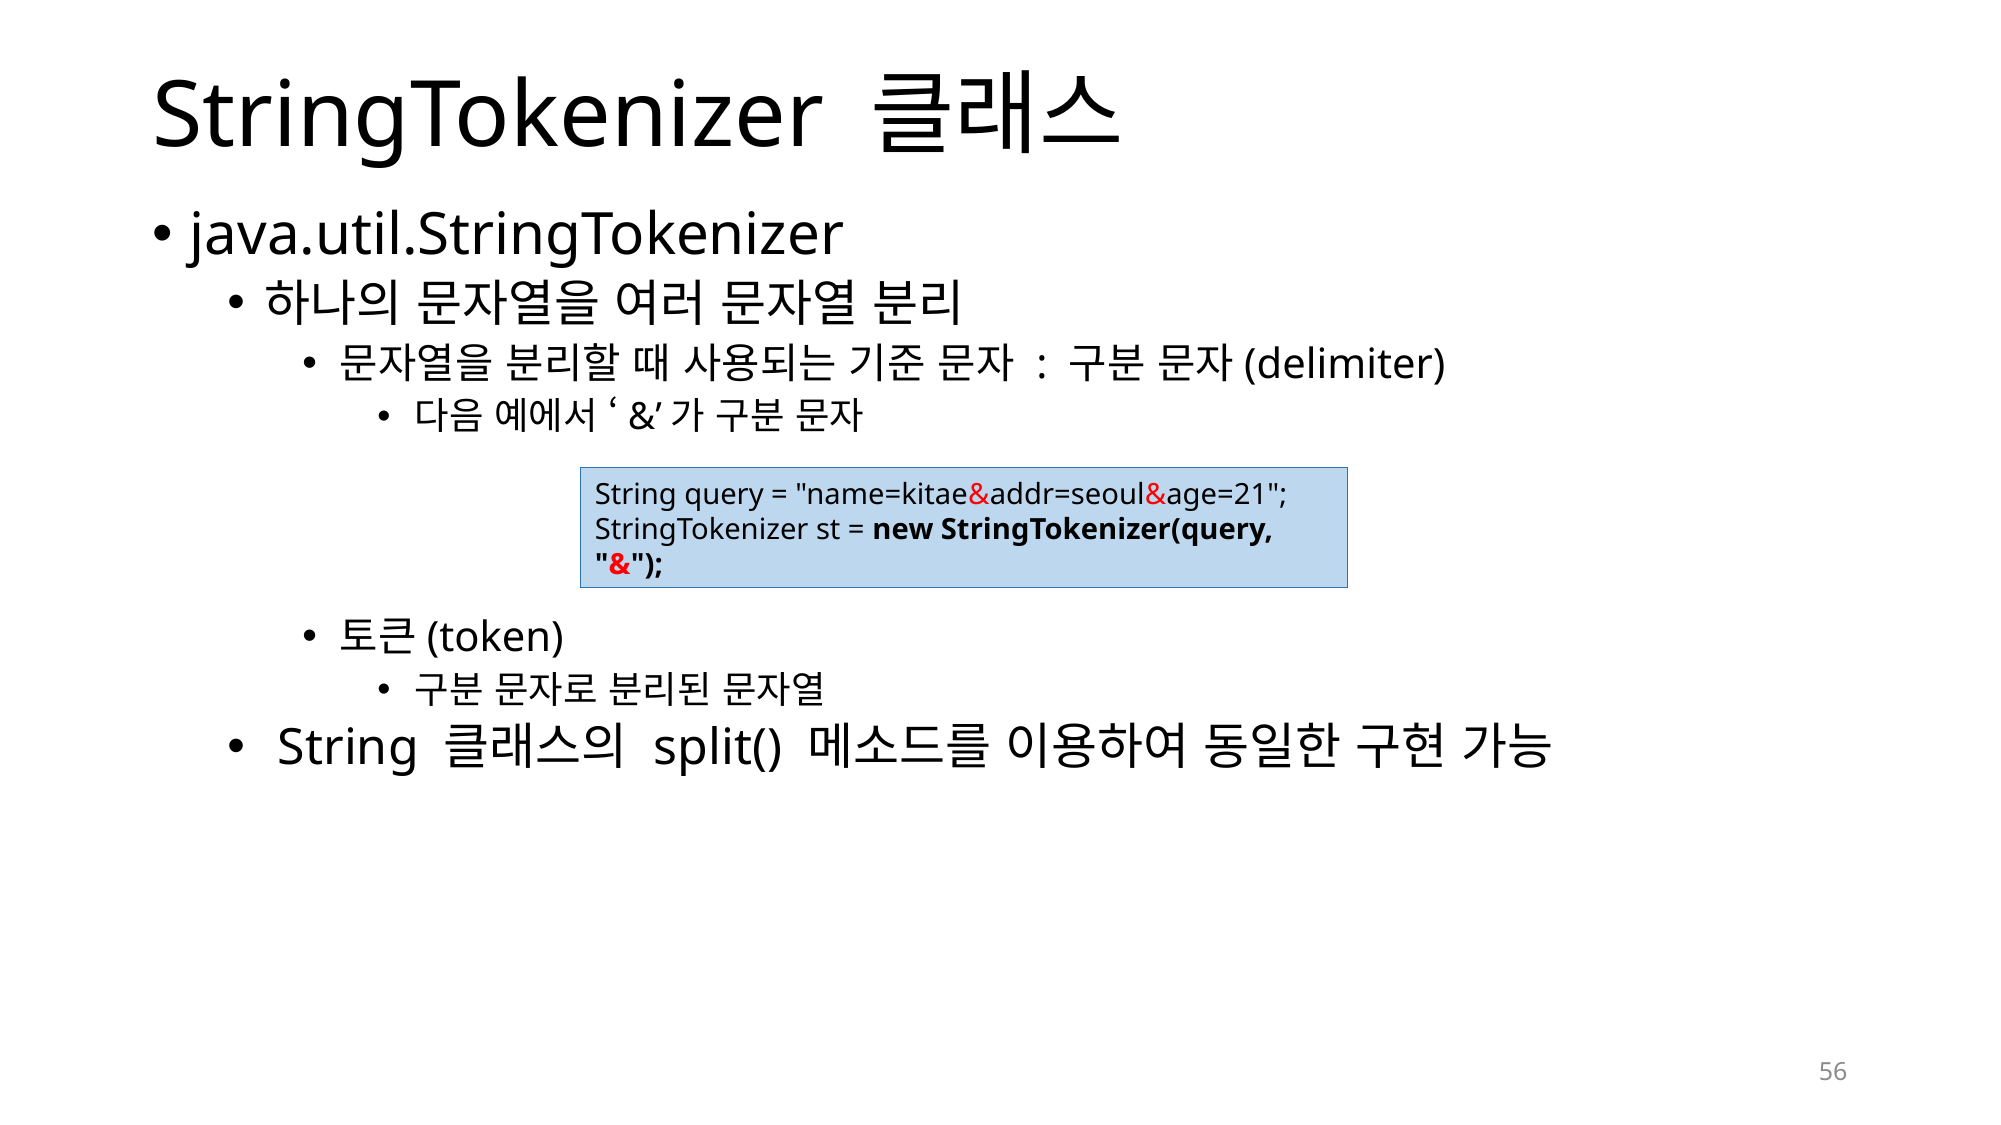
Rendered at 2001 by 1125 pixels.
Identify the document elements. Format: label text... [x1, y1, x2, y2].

slide_number 56 [1412, 1042, 1863, 1103]
list java.util.StringTokenizer 하나의 문자열을 여러 문자열 분리 문자열을 분리할 때 사용되는 기준 문자 : 구분 문자(delimiter) 다음 예에서 ‘&’가 구분 문자 토큰(token) 구분 문자로 분리된 문자열 String 클래스의 split() 메소드를 이용하여 동일한 구현 가능 [137, 196, 1863, 911]
text_box String query = "name=kitae&addr=seoul&age=21"; StringTokenizer st = new StringTokenizer(query, "&"); [580, 467, 1348, 588]
title StringTokenizer 클래스 [137, 8, 1863, 196]
